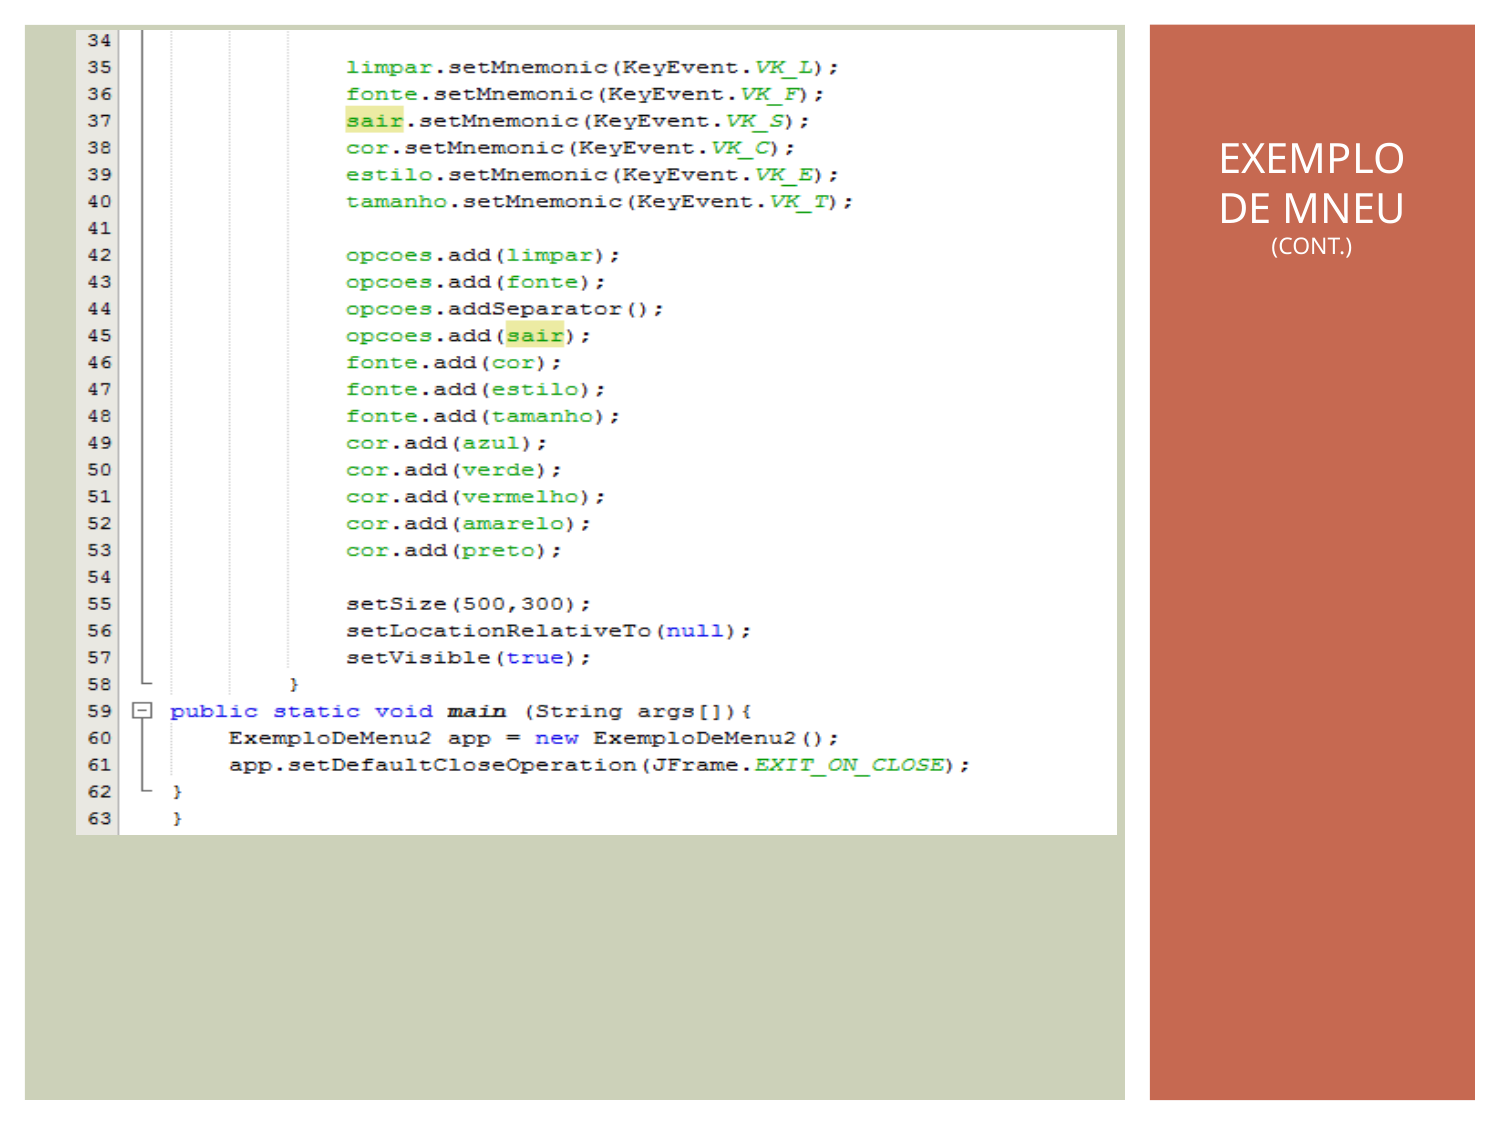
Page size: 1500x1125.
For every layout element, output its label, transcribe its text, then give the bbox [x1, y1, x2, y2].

title EXEMPLO DE MNEU (CONT.) [1174, 75, 1450, 350]
picture [76, 30, 1117, 835]
